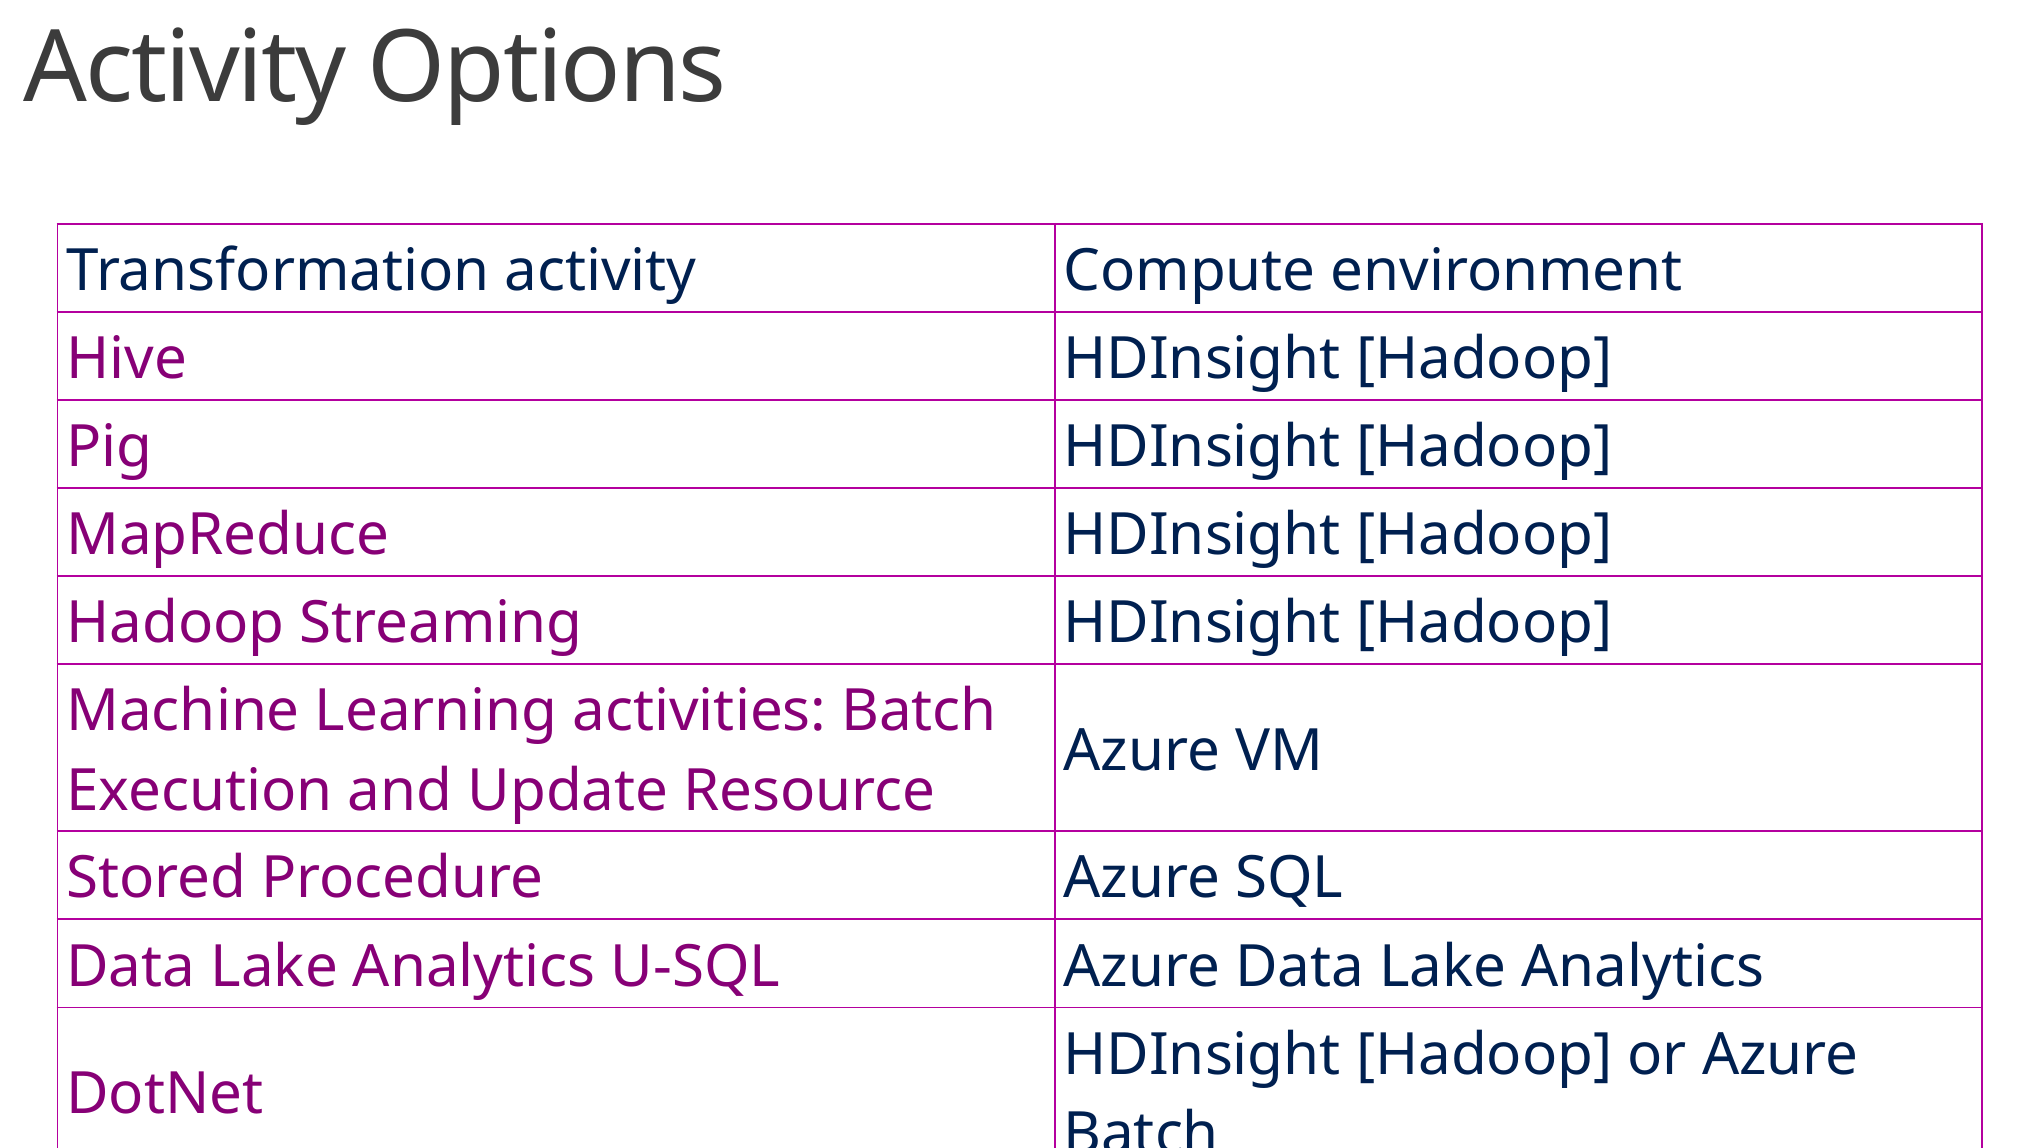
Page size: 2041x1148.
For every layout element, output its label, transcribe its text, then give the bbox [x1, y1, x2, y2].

table_header Compute environment [1056, 225, 1981, 311]
text_box Activity Options [0, 0, 2041, 139]
table_cell Data Lake Analytics U-SQL [58, 920, 1054, 1007]
table_cell Azure Data Lake Analytics [1056, 920, 1981, 1007]
table_cell HDInsight [Hadoop] or Azure Batch [1056, 1008, 1981, 1148]
table_cell Machine Learning activities: Batch Execution and Update Resource [58, 665, 1054, 830]
table_cell Azure VM [1056, 665, 1981, 830]
table_cell Azure SQL [1056, 832, 1981, 918]
table_cell Stored Procedure [58, 832, 1054, 918]
table_cell DotNet [58, 1008, 1054, 1148]
table_cell Hadoop Streaming [58, 577, 1054, 663]
table_cell HDInsight [Hadoop] [1056, 577, 1981, 663]
table_cell Hive [58, 313, 1054, 399]
table_cell MapReduce [58, 489, 1054, 575]
table_cell HDInsight [Hadoop] [1056, 313, 1981, 399]
table_cell Pig [58, 401, 1054, 487]
table_cell HDInsight [Hadoop] [1056, 401, 1981, 487]
table_cell HDInsight [Hadoop] [1056, 489, 1981, 575]
table_header Transformation activity [58, 225, 1054, 311]
